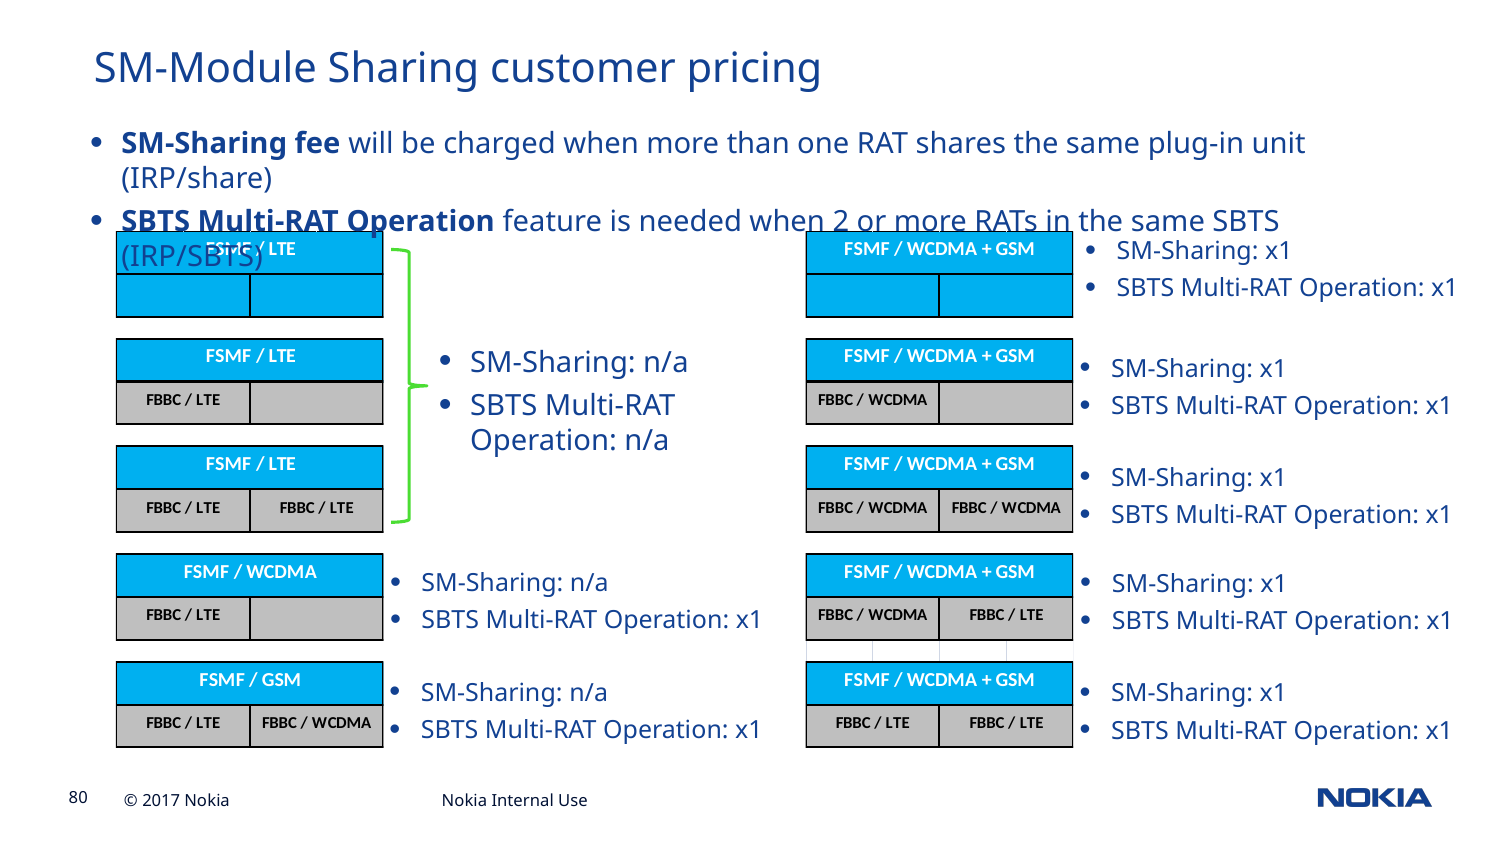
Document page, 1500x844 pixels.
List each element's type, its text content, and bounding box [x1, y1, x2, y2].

text_box SM-Module Sharing customer pricing [93, 41, 1444, 92]
text_box SM-Sharing: n/a SBTS Multi-RAT Operation: x1 [389, 676, 795, 744]
text_box SM-Sharing: n/a SBTS Multi-RAT Operation: n/a [438, 342, 745, 457]
footer Nokia Internal Use [441, 790, 866, 811]
text_box SM-Sharing fee will be charged when more than one RAT shares the same plug-in unit (IRP/share) SBTS Multi-RAT Operation feature is needed when 2 or more RATs in the same SBTS (IRP/SBTS) [89, 124, 1391, 273]
picture [805, 230, 1075, 749]
text_box SM-Sharing: x1 SBTS Multi-RAT Operation: x1 [1081, 567, 1486, 635]
picture [115, 230, 385, 749]
text_box SM-Sharing: x1 SBTS Multi-RAT Operation: x1 [1084, 234, 1491, 302]
text_box SM-Sharing: x1 SBTS Multi-RAT Operation: x1 [1081, 676, 1485, 745]
text_box SM-Sharing: n/a SBTS Multi-RAT Operation: x1 [389, 566, 795, 634]
text_box [391, 248, 428, 524]
text_box SM-Sharing: x1 SBTS Multi-RAT Operation: x1 [1081, 461, 1485, 529]
picture [1292, 762, 1458, 833]
text_box SM-Sharing: x1 SBTS Multi-RAT Operation: x1 [1081, 352, 1485, 420]
